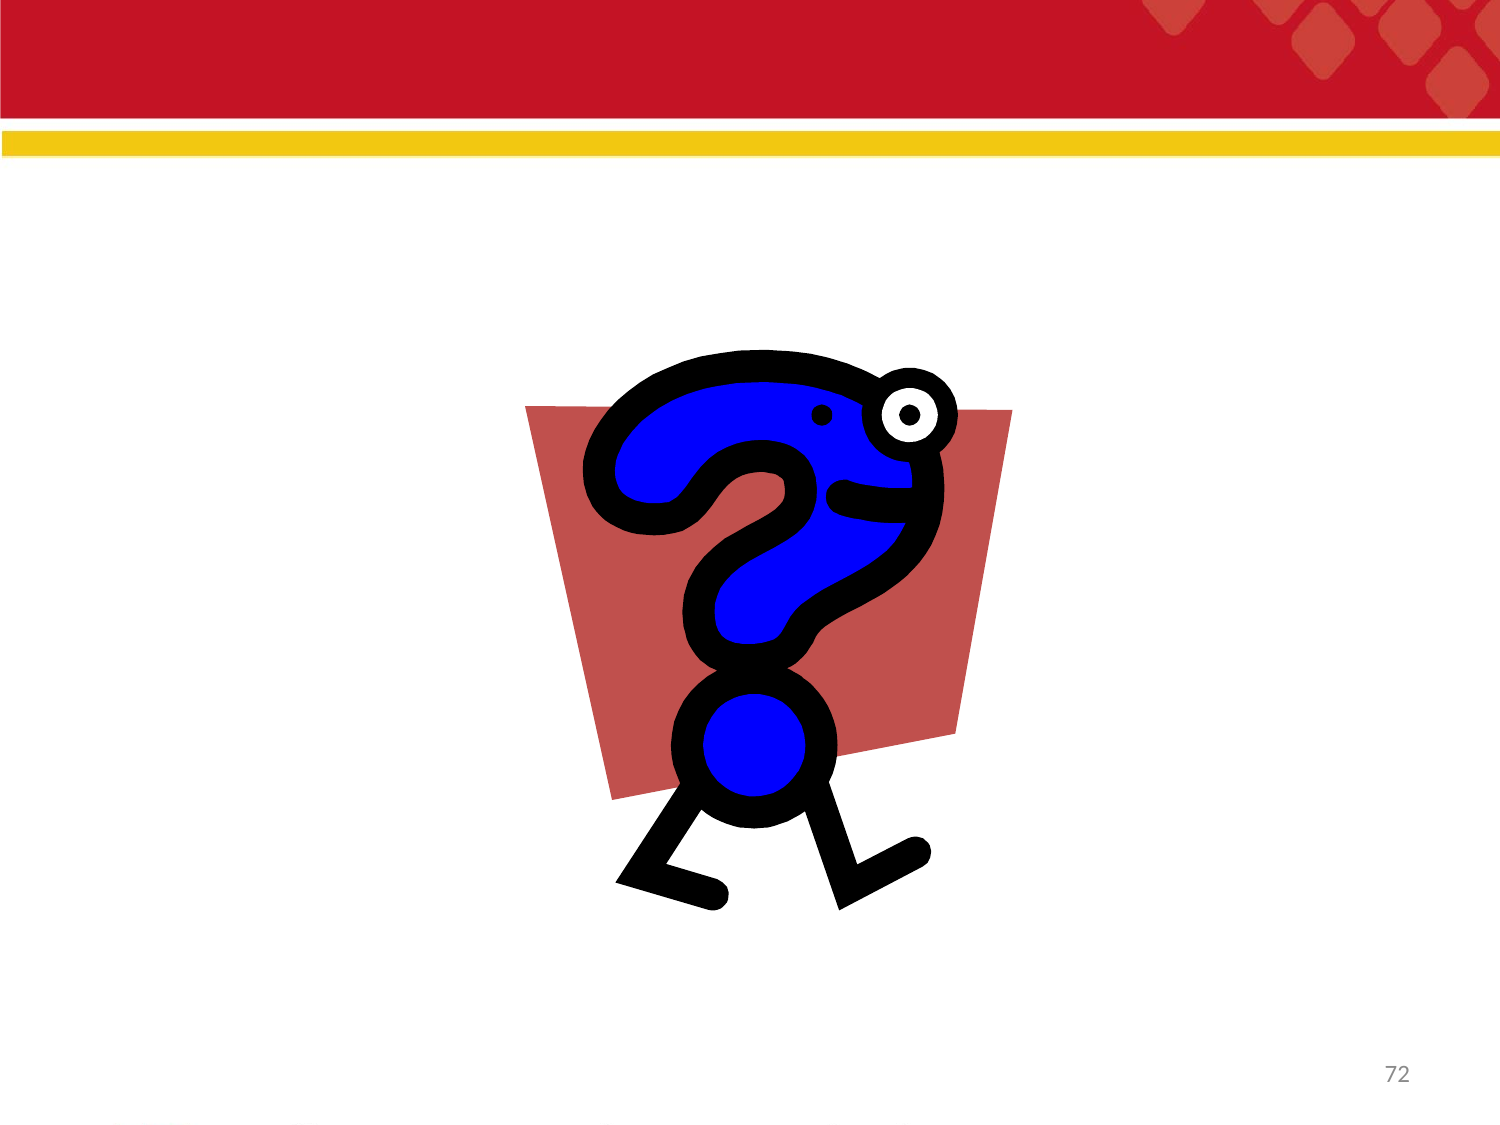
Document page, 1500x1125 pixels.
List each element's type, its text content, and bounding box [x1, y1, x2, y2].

picture [0, 0, 1500, 1125]
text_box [524, 349, 1013, 913]
slide_number 72 [1074, 1042, 1425, 1103]
